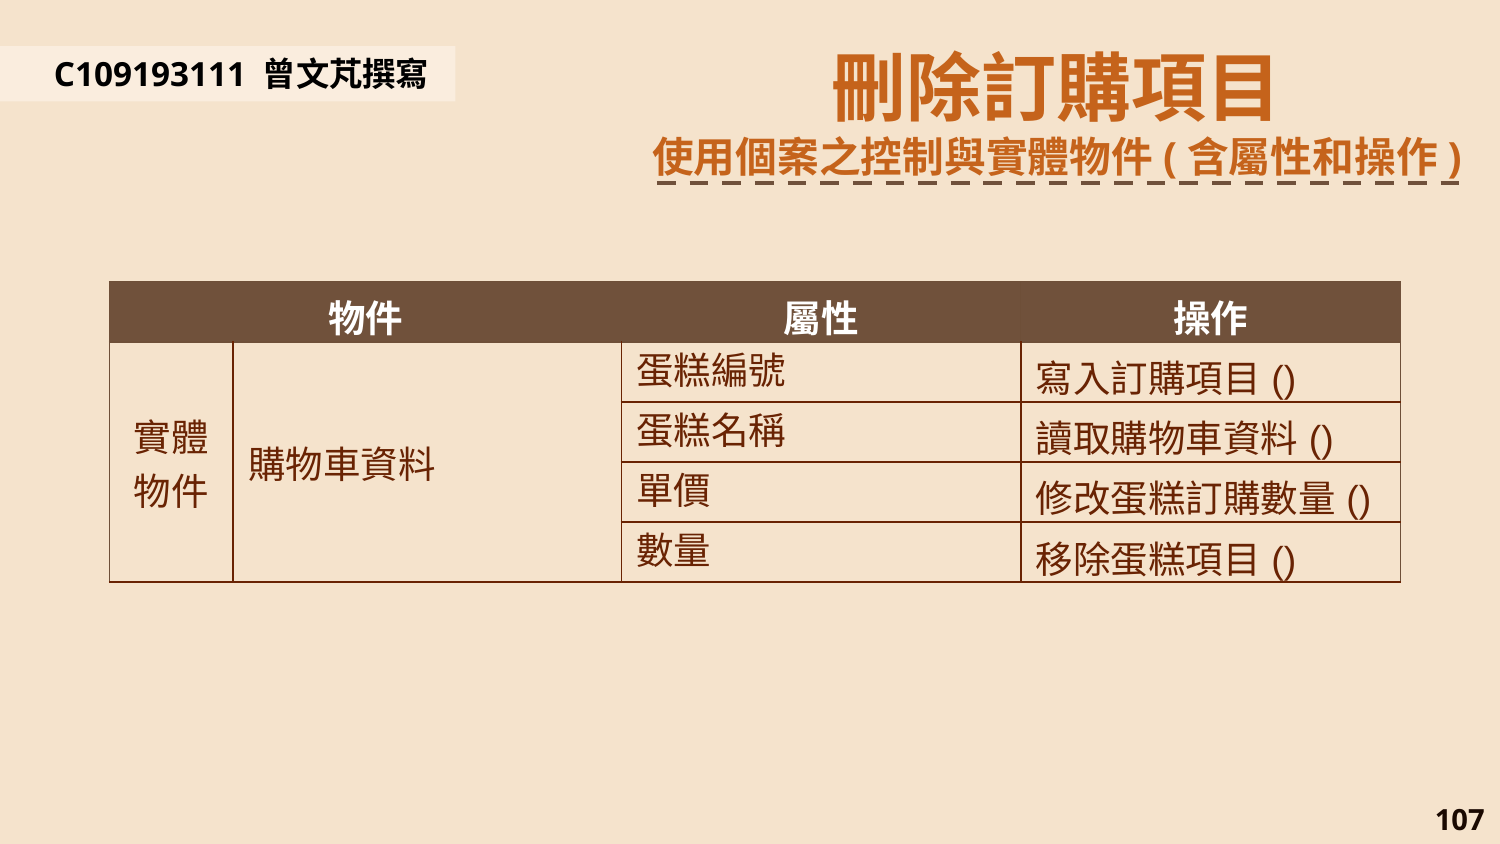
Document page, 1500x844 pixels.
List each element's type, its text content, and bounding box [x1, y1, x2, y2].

table_cell 讀取購物車資料() [1022, 403, 1400, 461]
table_cell 單價 [622, 463, 1020, 521]
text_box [0, 45, 456, 102]
slide_number 107 [1162, 798, 1500, 844]
table_cell 蛋糕名稱 [622, 403, 1020, 461]
table_cell 蛋糕編號 [622, 343, 1020, 401]
table_header 操作 [1021, 282, 1401, 341]
table_cell 移除蛋糕項目() [1022, 523, 1400, 581]
table_cell 實體物件 [110, 343, 232, 581]
table_cell 寫入訂購項目() [1022, 343, 1400, 401]
table_cell 數量 [622, 523, 1020, 581]
table_cell 修改蛋糕訂購數量() [1022, 463, 1400, 521]
table_cell 購物車資料 [234, 343, 621, 581]
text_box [613, 25, 1500, 189]
table_header 屬性 [621, 282, 1020, 341]
table_header 物件 [110, 282, 621, 341]
